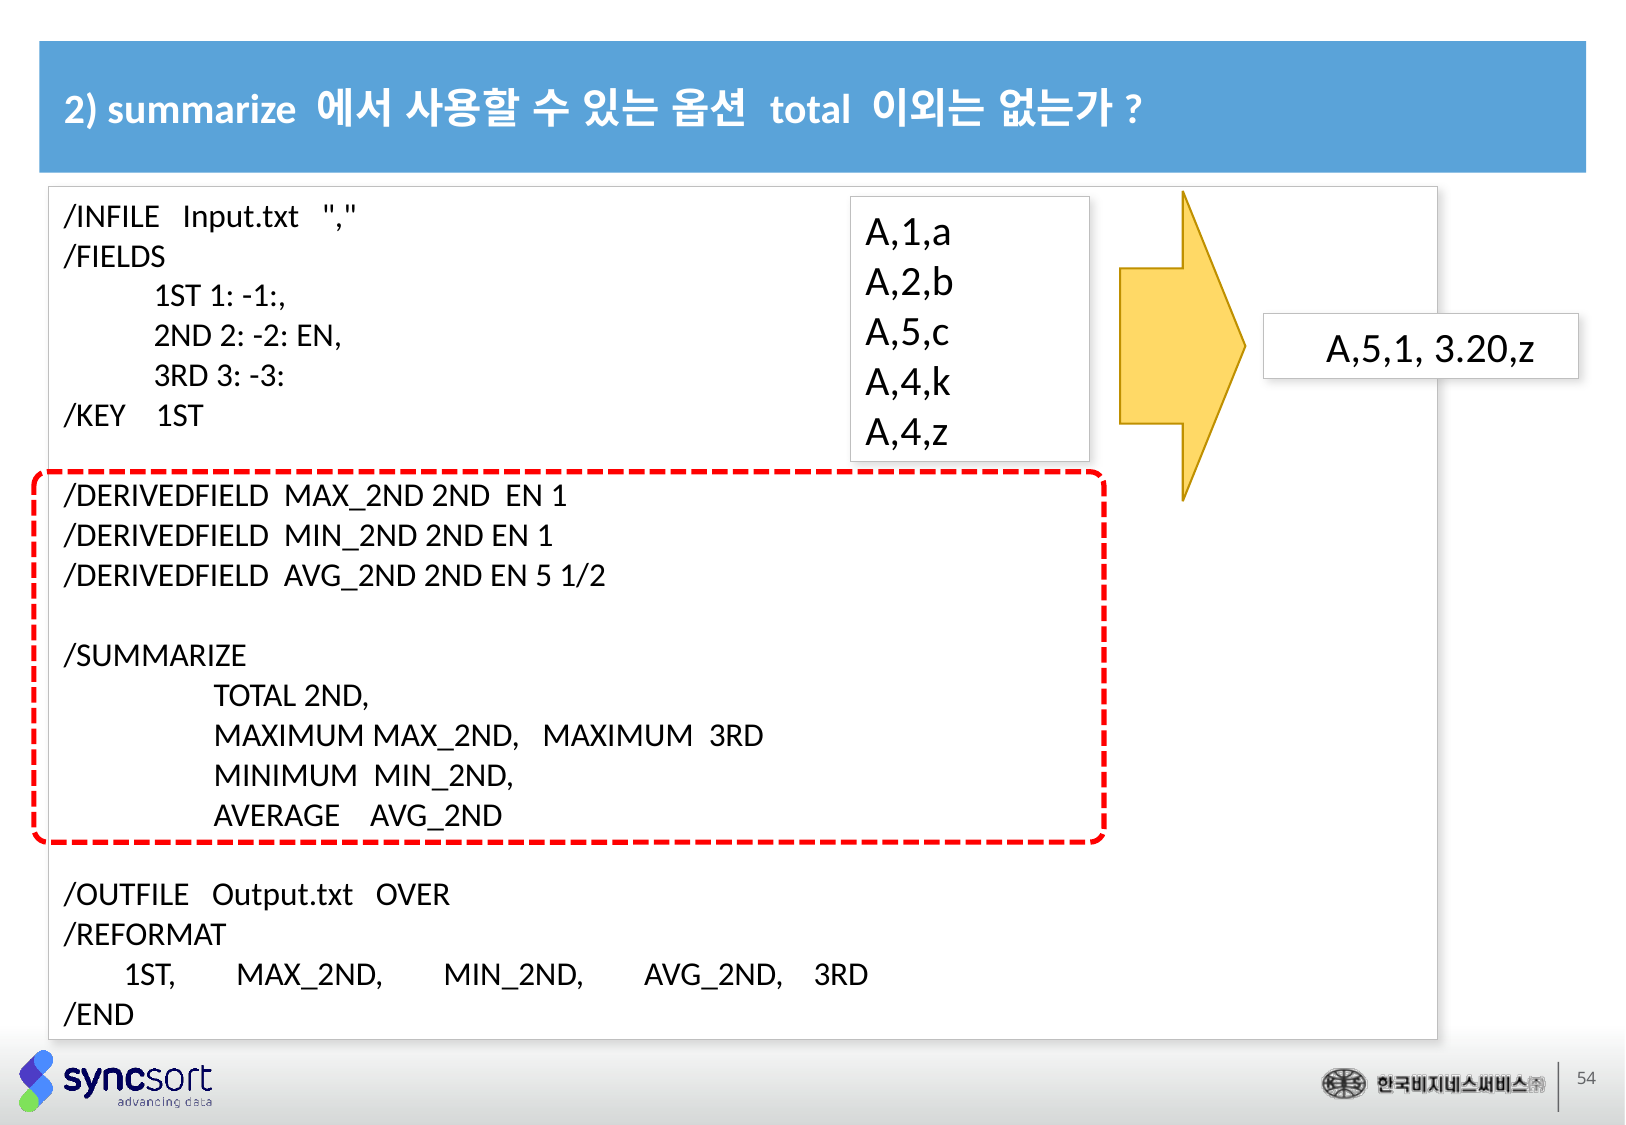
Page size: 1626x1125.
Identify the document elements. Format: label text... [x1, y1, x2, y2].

text_box 2) summarize 에서 사용할 수 있는 옵션 total 이외는 없는가? [48, 47, 1579, 166]
text_box A,1,a A,2,b A,5,c A,4,k A,4,z [850, 196, 1090, 462]
text_box [32, 470, 1106, 844]
text_box /INFILE Input.txt "," /FIELDS 1ST 1: -1:, 2ND 2: -2: EN, 3RD 3: -3: /KEY 1ST /DERIVEDFIELD MAX_2ND 2ND EN 1 /DERIVEDFIELD MIN_2ND 2ND EN 1 /DERIVEDFIELD AVG_2ND 2ND EN 5 1/2 /SUMMARIZE TOTAL 2ND, MAXIMUM MAX_2ND, MAXIMUM 3RD MINIMUM MIN_2ND, AVERAGE AVG_2ND /OUTFILE Output.txt OVER /REFORMAT 1ST, MAX_2ND, MIN_2ND, AVG_2ND, 3RD /END [48, 186, 1438, 1040]
text_box [1119, 190, 1247, 502]
picture [0, 1024, 1625, 1125]
text_box A,5,1, 3.20,z [1263, 313, 1579, 379]
